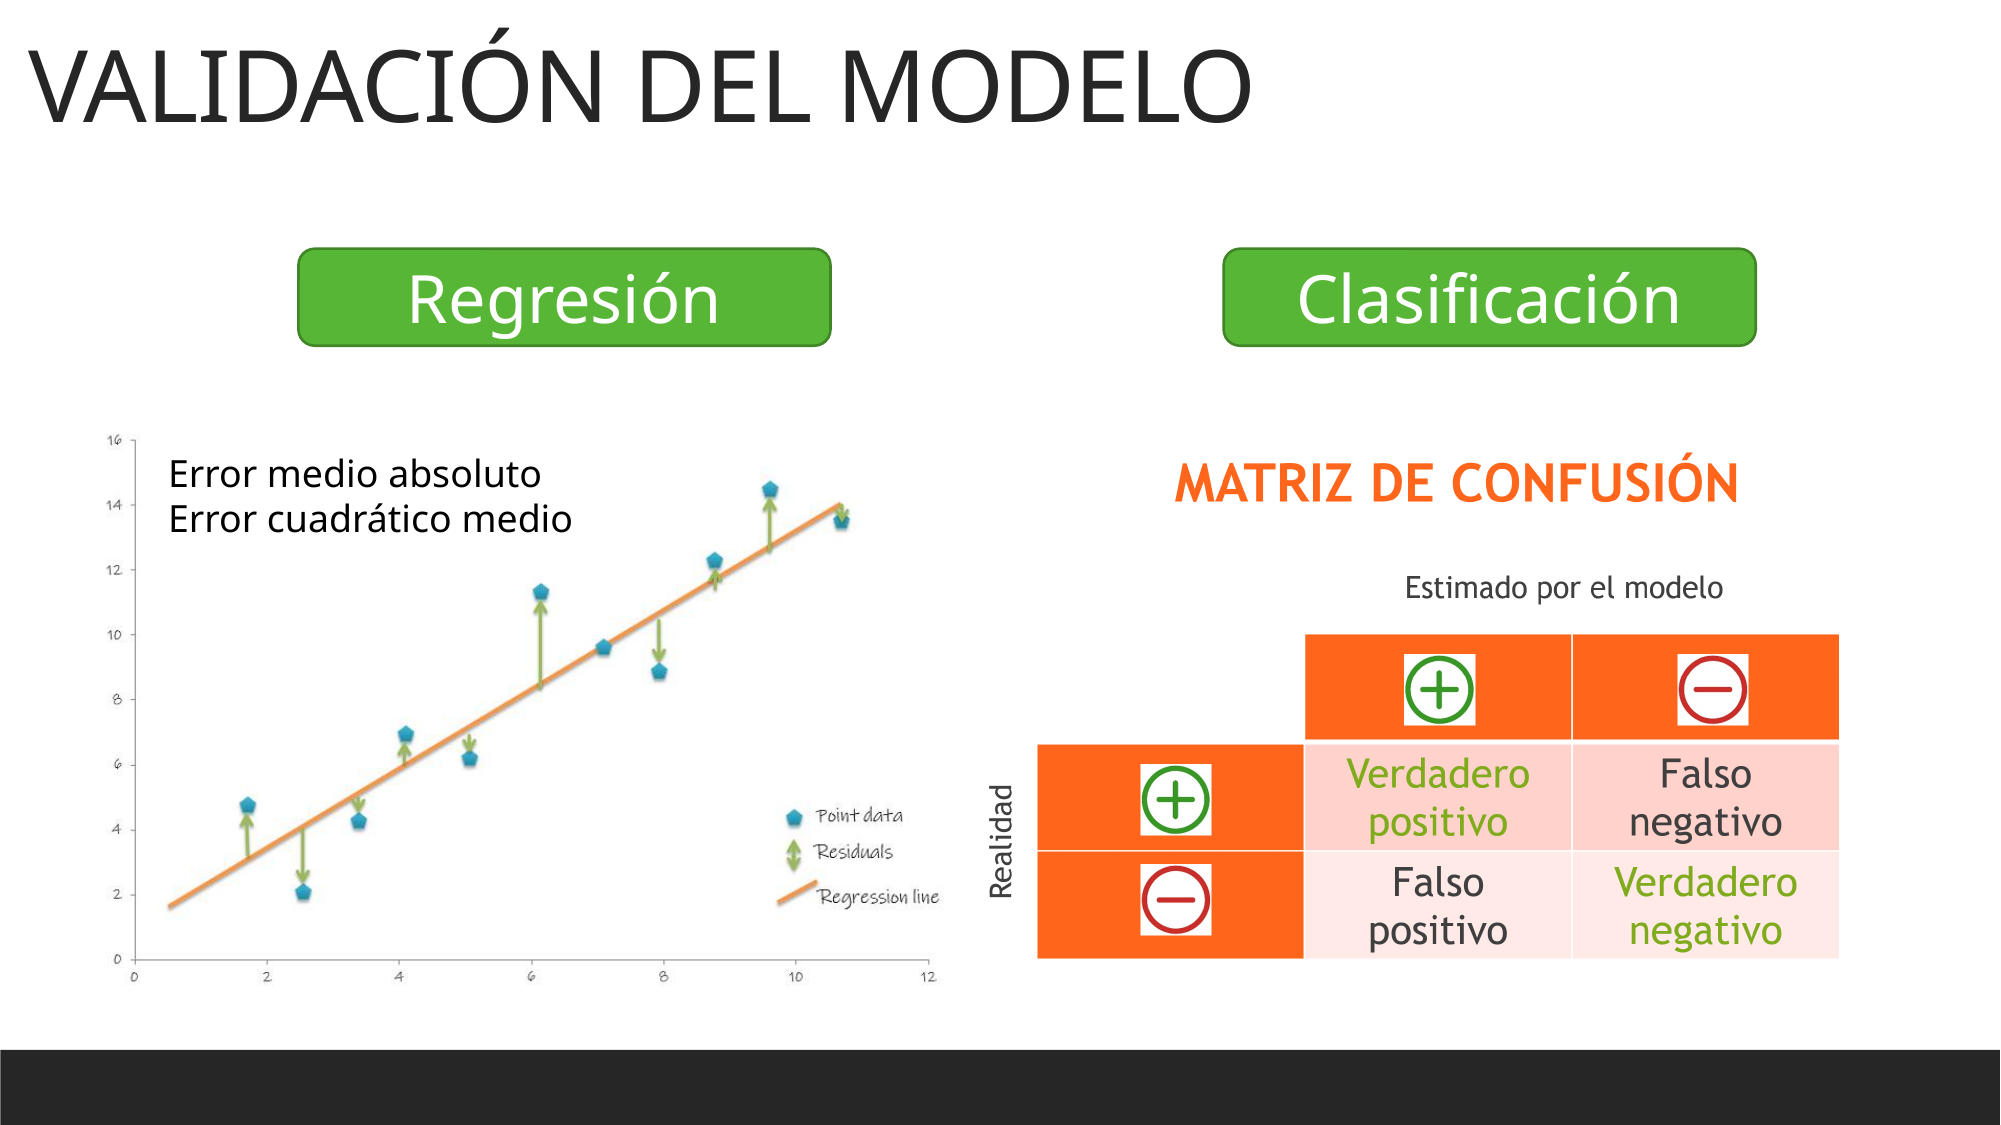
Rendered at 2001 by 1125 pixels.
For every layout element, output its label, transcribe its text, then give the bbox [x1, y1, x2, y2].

picture [983, 441, 1938, 974]
title VALIDACIÓN DEL MODELO [13, 29, 1410, 152]
text_box Clasificación [1222, 247, 1758, 348]
picture [96, 415, 959, 1001]
text_box Regresión [297, 247, 832, 348]
